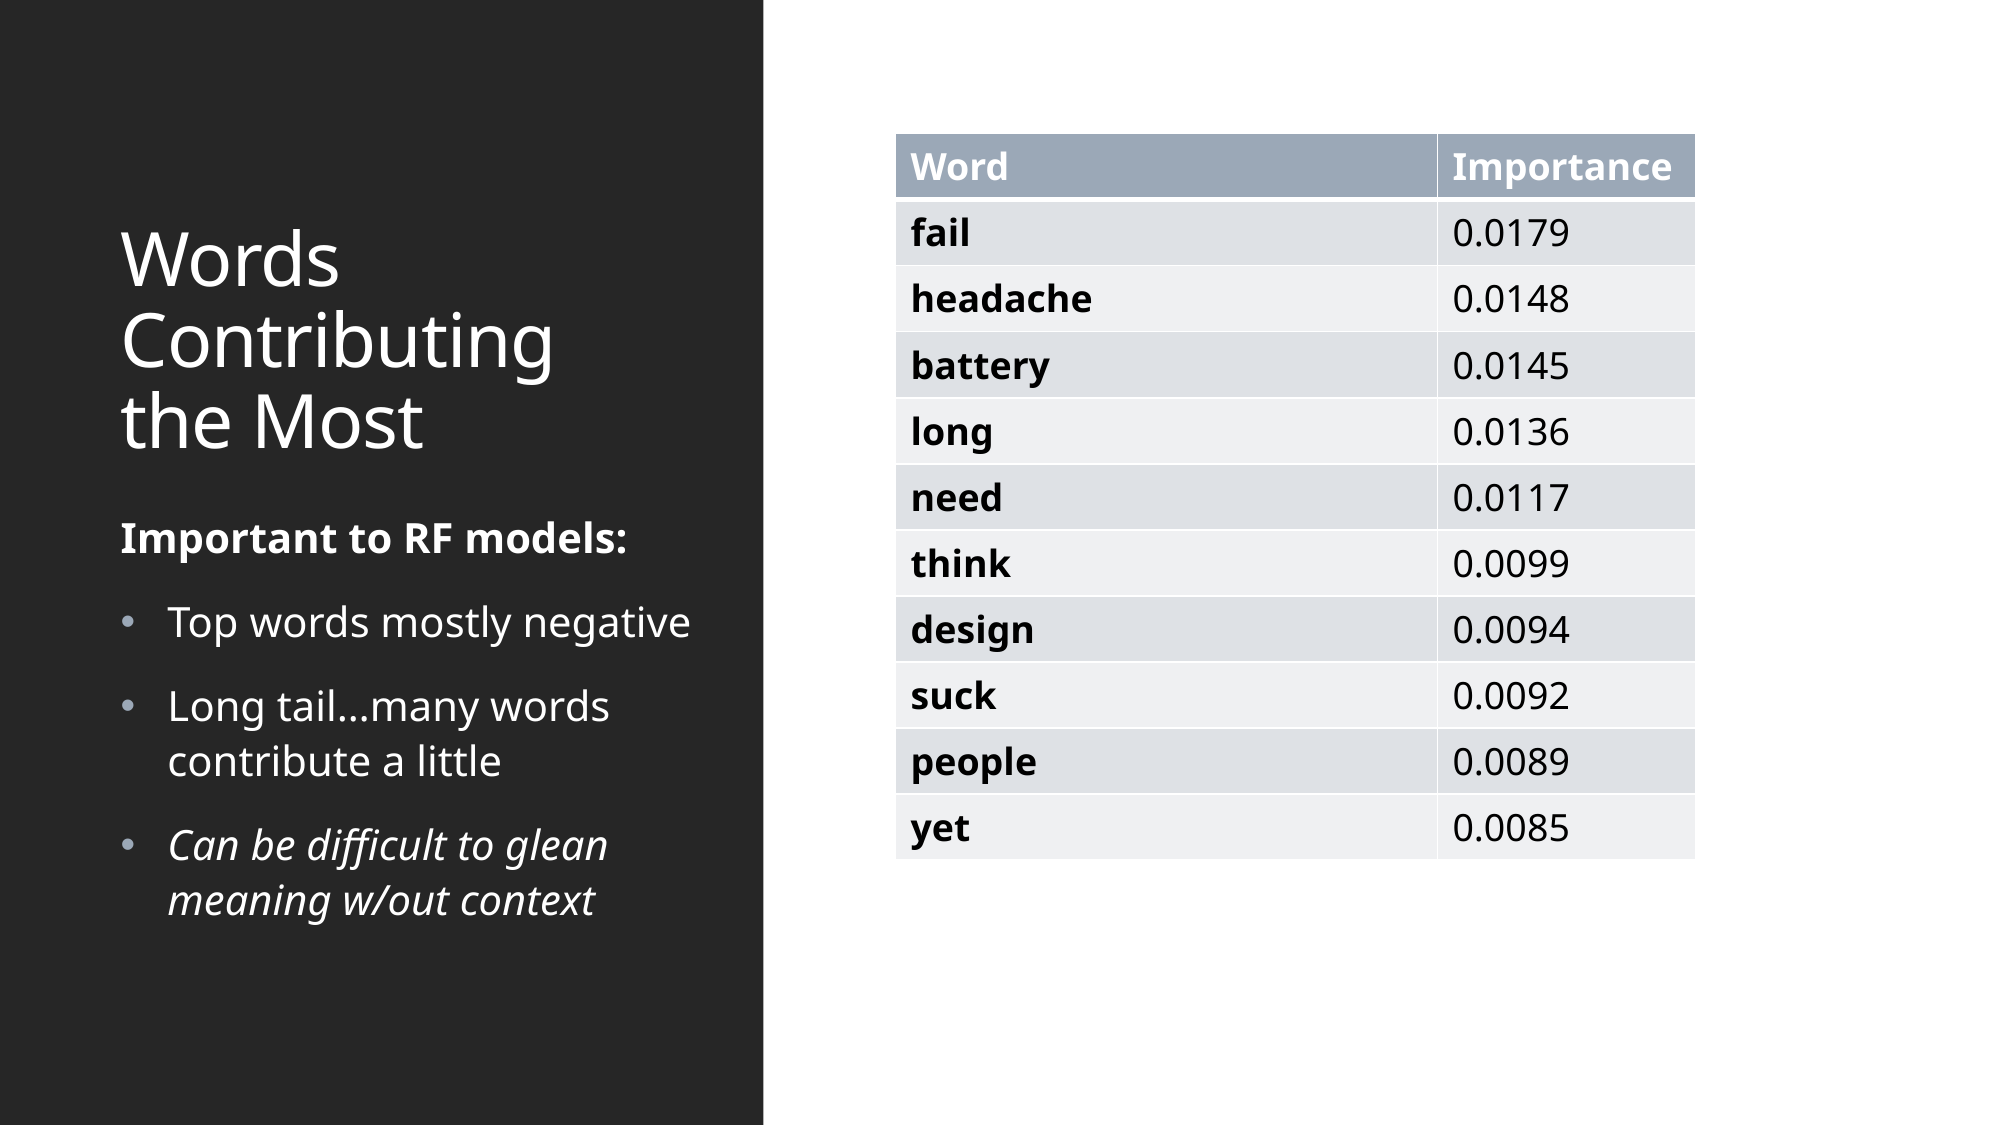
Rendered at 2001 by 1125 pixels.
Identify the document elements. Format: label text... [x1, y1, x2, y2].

table_cell 0.0092 [1438, 663, 1695, 727]
title Words Contributing the Most [105, 128, 683, 473]
table_cell people [896, 729, 1437, 793]
table_header Word [896, 134, 1437, 197]
table_cell design [896, 597, 1437, 661]
table_cell 0.0136 [1438, 399, 1695, 463]
table_cell 0.0089 [1438, 729, 1695, 793]
table_cell 0.0085 [1438, 795, 1695, 859]
table_cell fail [896, 202, 1437, 265]
table_header Importance [1438, 134, 1695, 197]
table_cell battery [896, 332, 1437, 397]
table_cell 0.0099 [1438, 531, 1695, 595]
table_cell yet [896, 795, 1437, 859]
table_cell headache [896, 266, 1437, 331]
list Important to RF models: Top words mostly negative Long tail…many words contribute a little Can be difficult to glean meaning w/out context [105, 499, 720, 1002]
table_cell suck [896, 663, 1437, 727]
table_cell long [896, 399, 1437, 463]
table_cell 0.0148 [1438, 266, 1695, 331]
table_cell 0.0179 [1438, 202, 1695, 265]
table_cell 0.0145 [1438, 332, 1695, 397]
table_cell 0.0117 [1438, 465, 1695, 529]
table_cell need [896, 465, 1437, 529]
table_cell think [896, 531, 1437, 595]
table_cell 0.0094 [1438, 597, 1695, 661]
